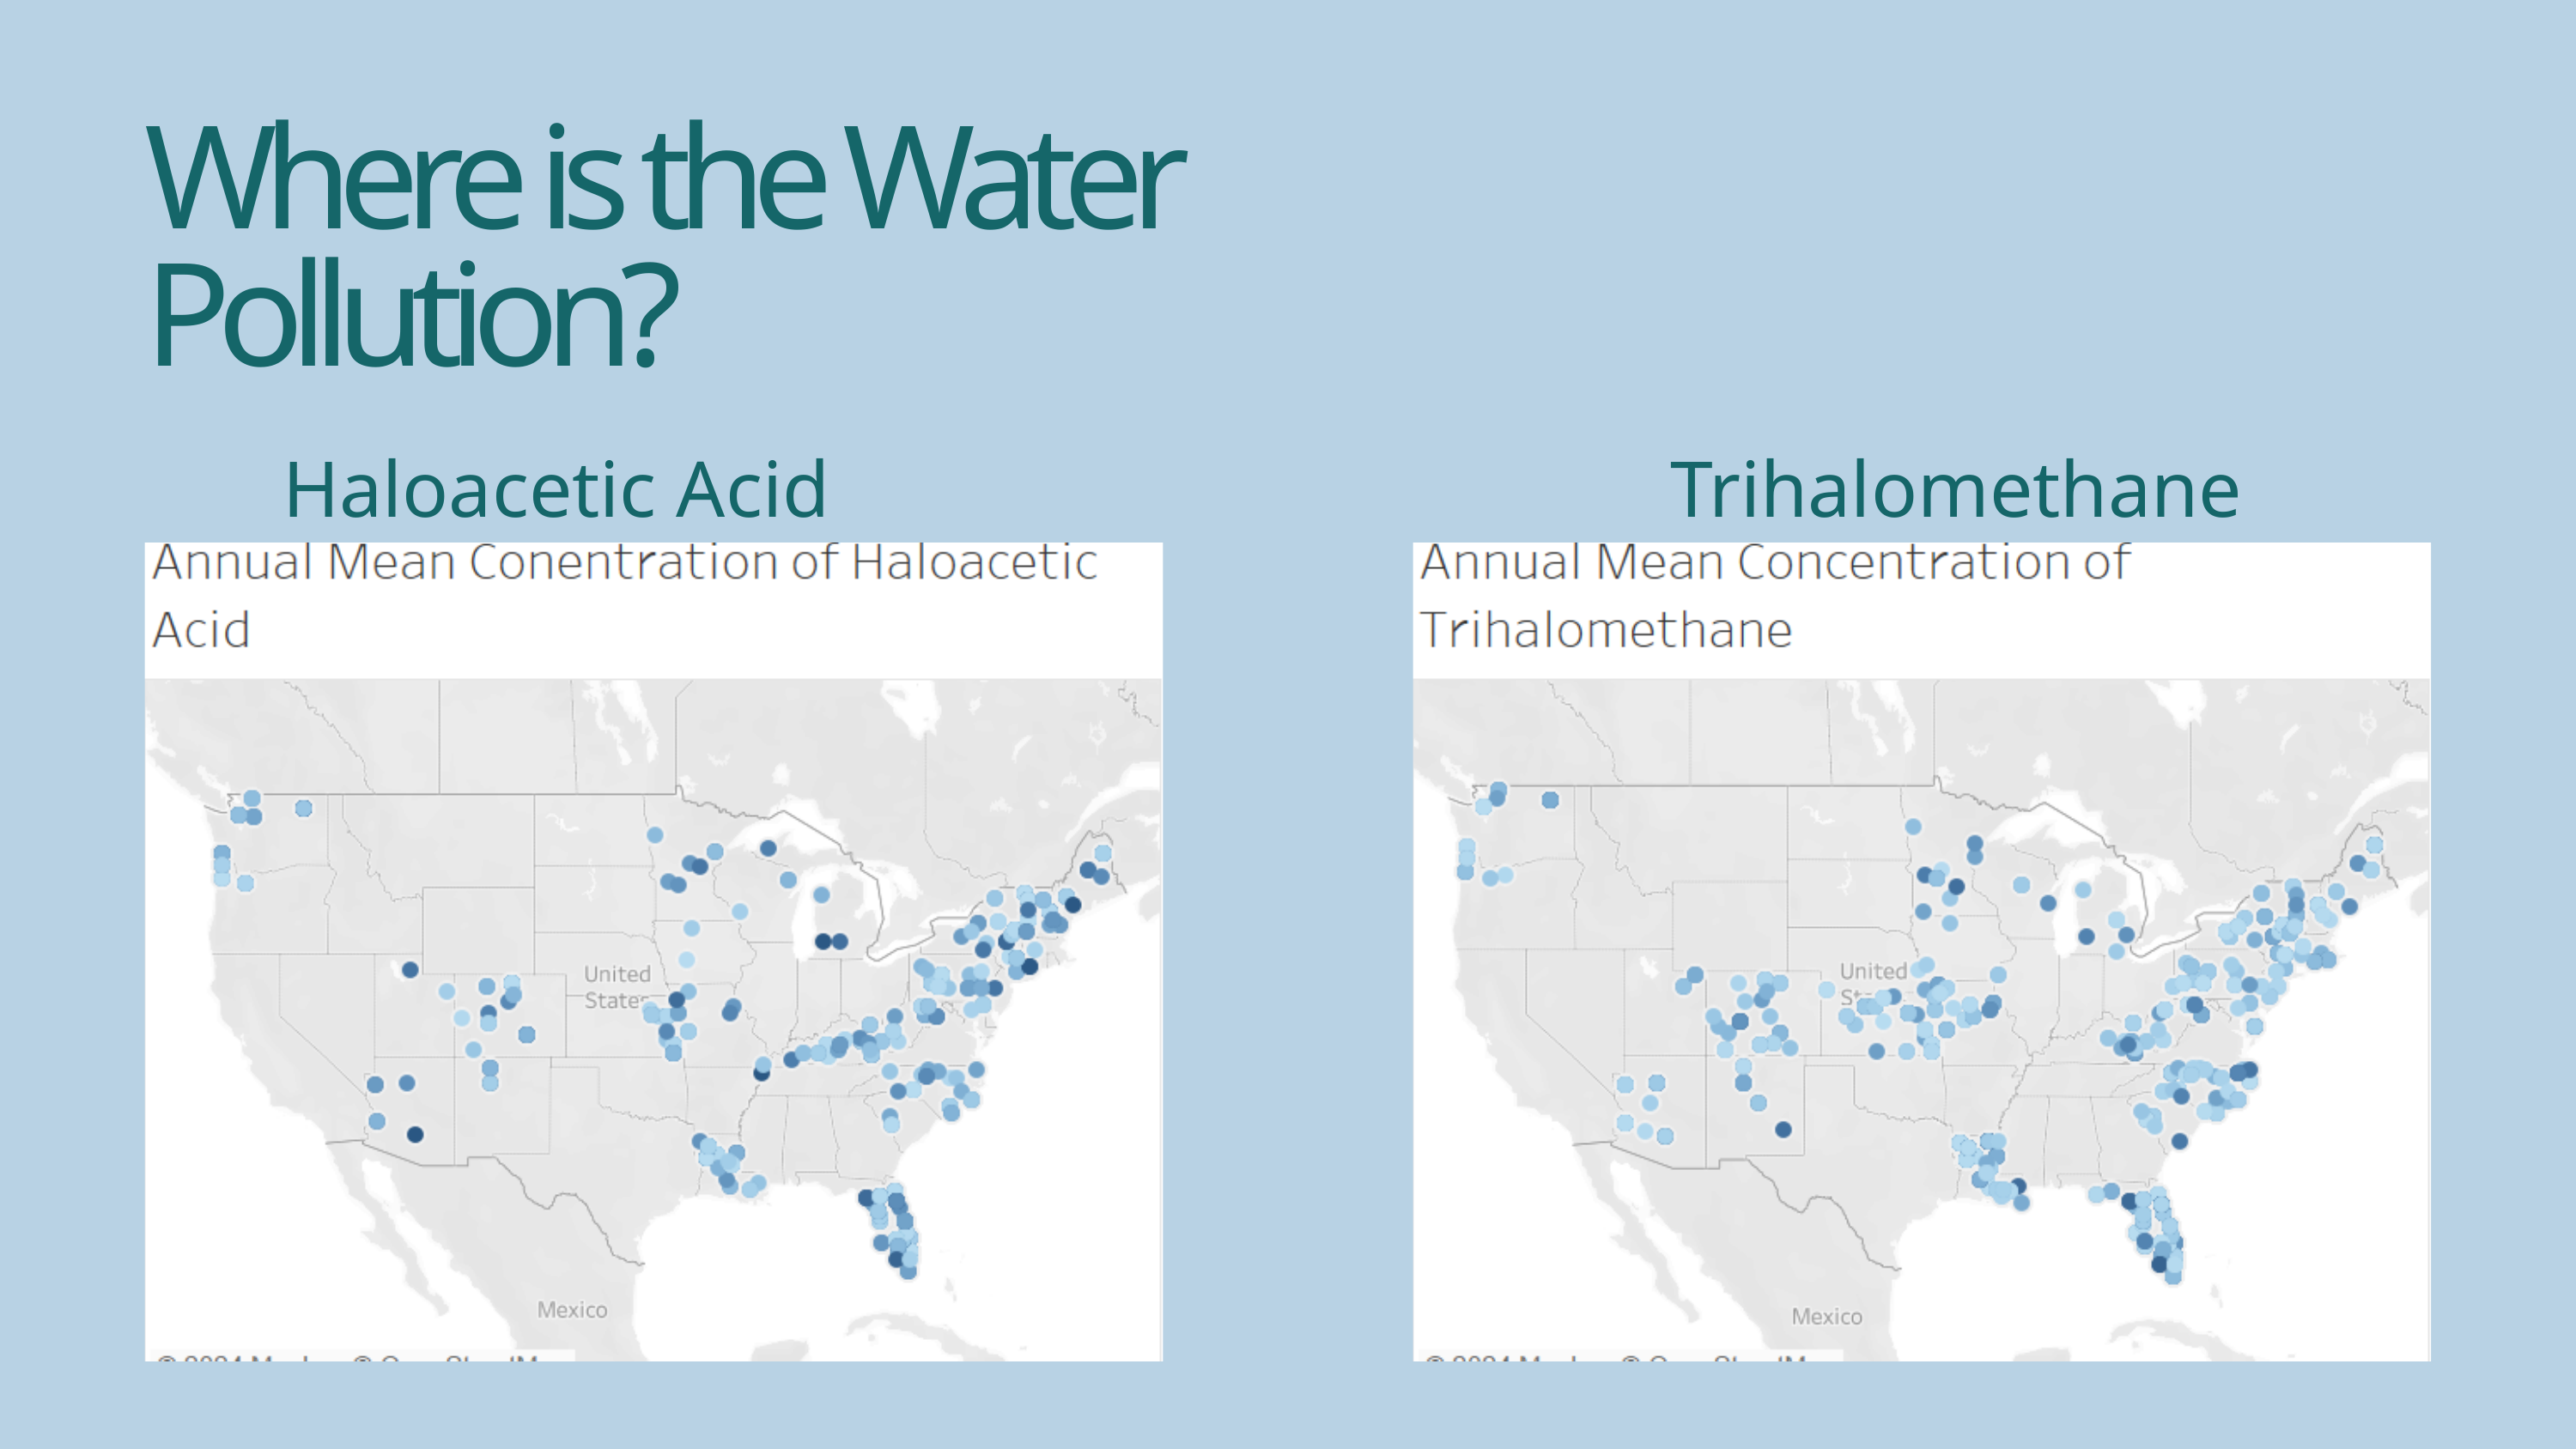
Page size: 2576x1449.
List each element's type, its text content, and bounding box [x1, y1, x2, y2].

text_box Where is the Water Pollution? [144, 119, 1261, 395]
text_box [1413, 543, 2432, 1361]
text_box Haloacetic Acid [80, 425, 1033, 533]
text_box Trihalomethane [1662, 425, 2250, 533]
text_box [144, 543, 1163, 1361]
